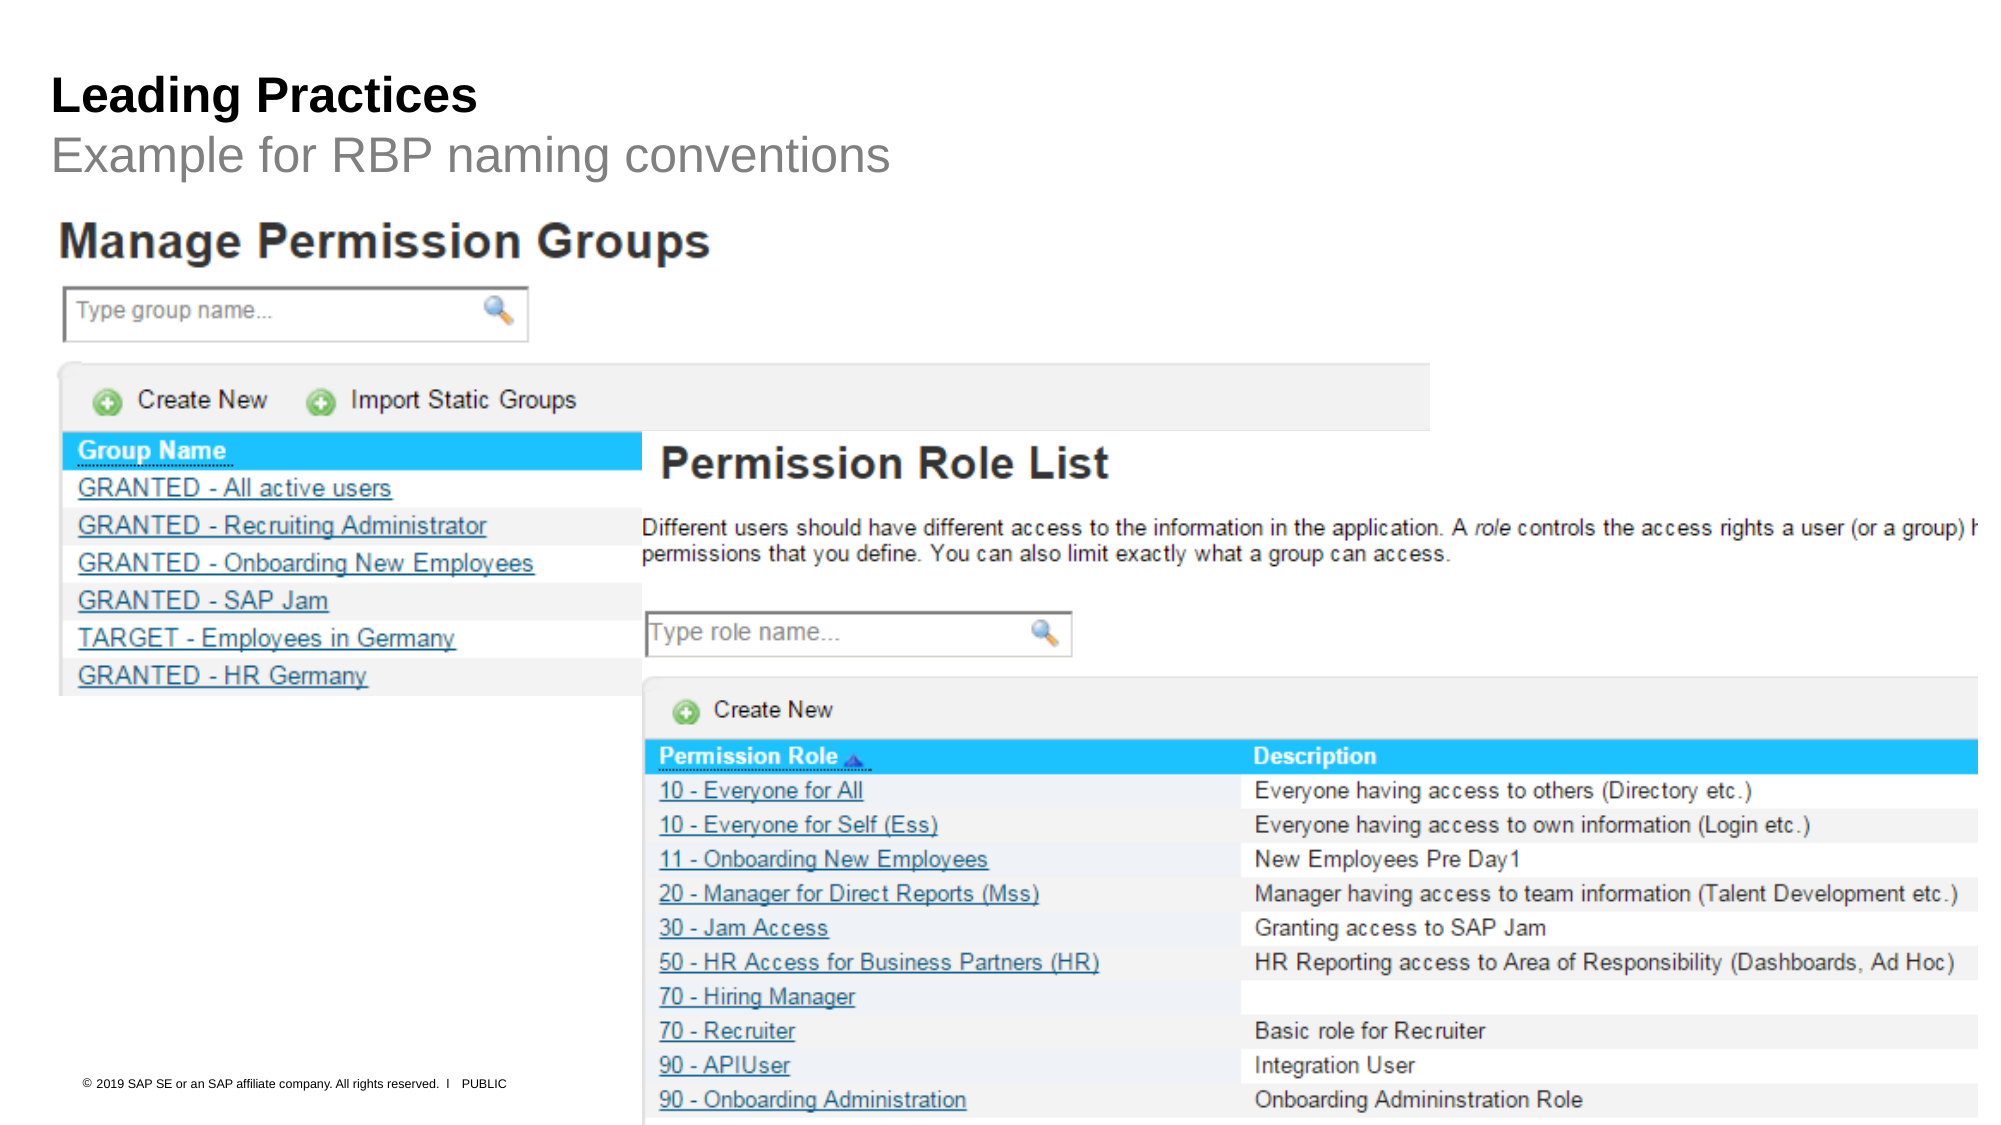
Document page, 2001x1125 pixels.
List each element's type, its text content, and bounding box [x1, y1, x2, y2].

picture [50, 204, 1979, 1125]
text_box Leading Practices Example for RBP naming conventions [50, 62, 1776, 183]
